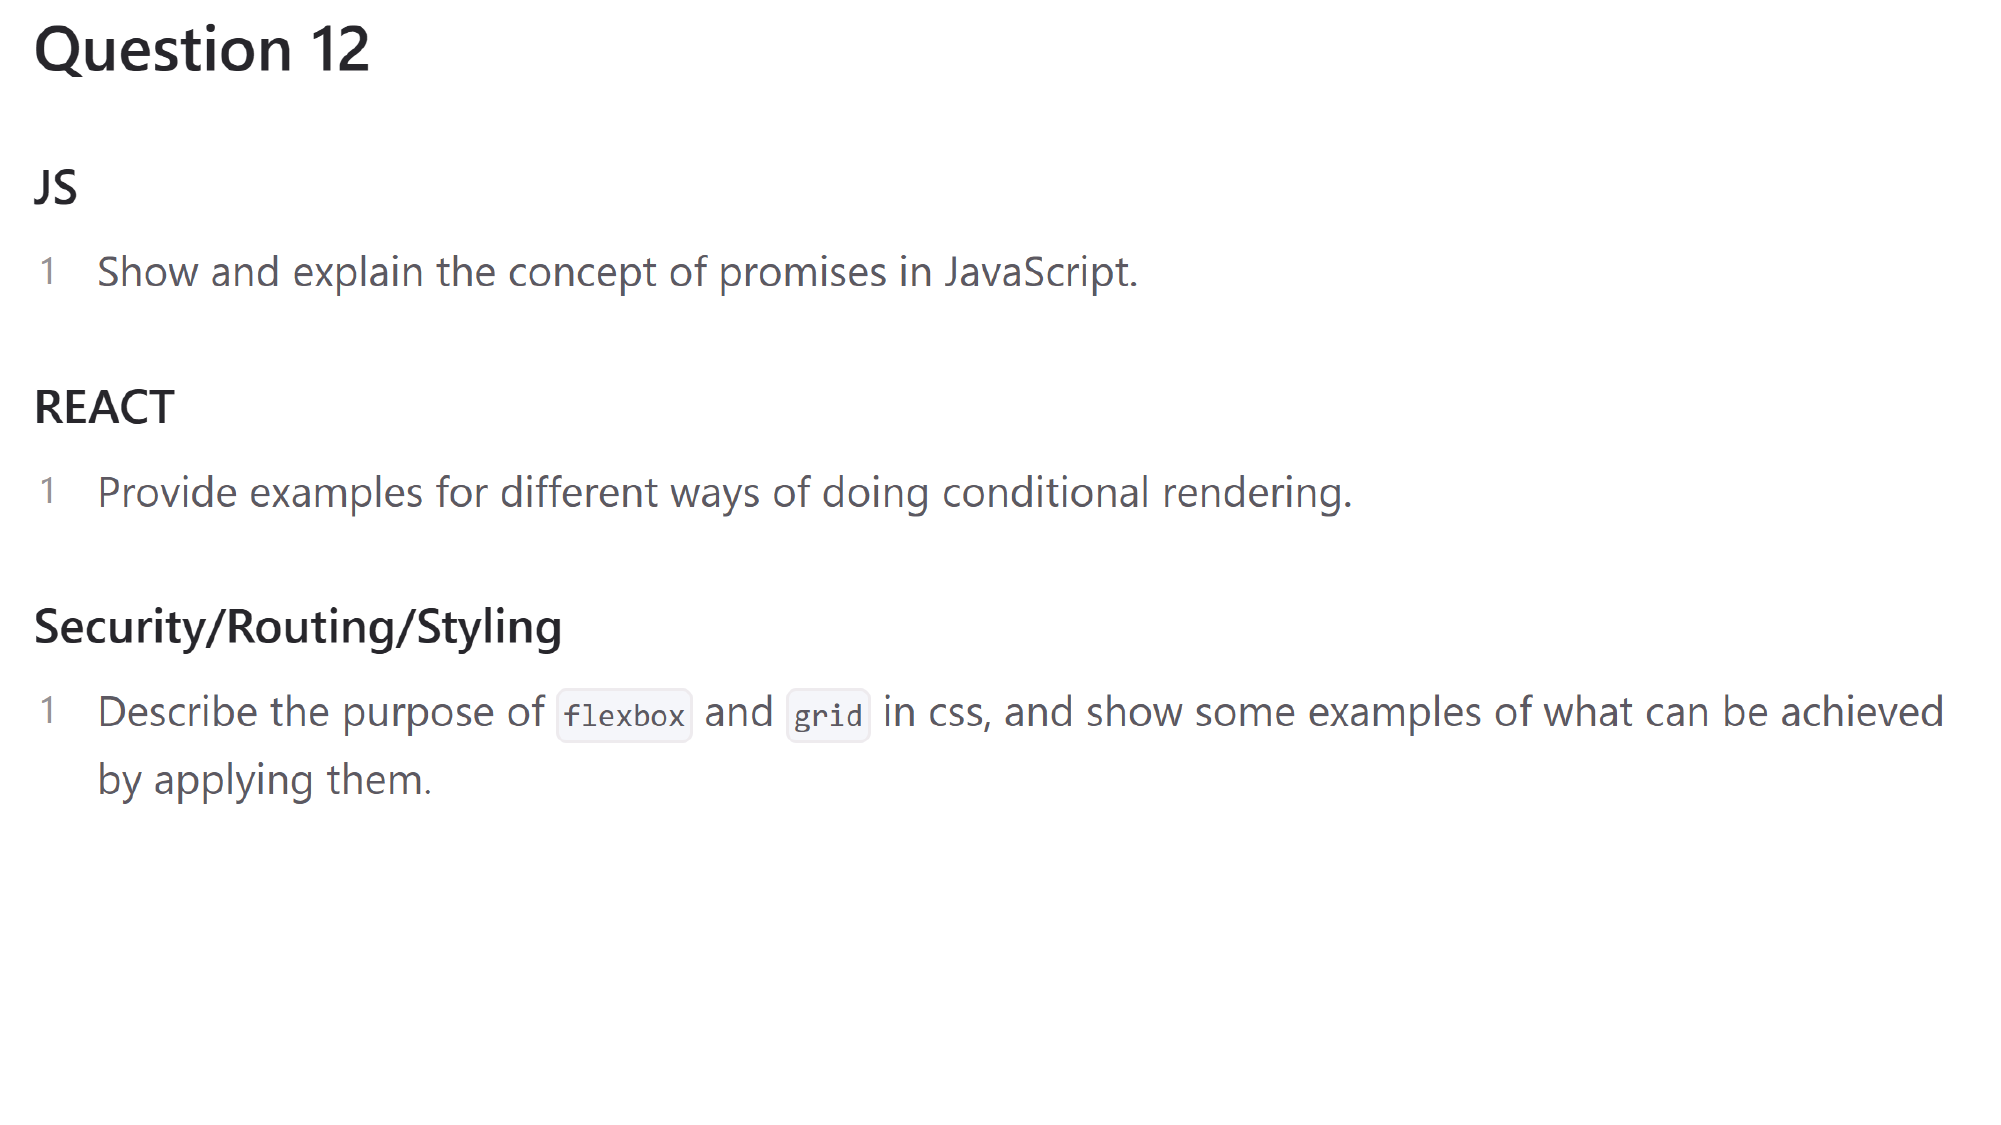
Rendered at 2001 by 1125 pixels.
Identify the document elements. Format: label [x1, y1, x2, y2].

list [0, 11, 1980, 837]
